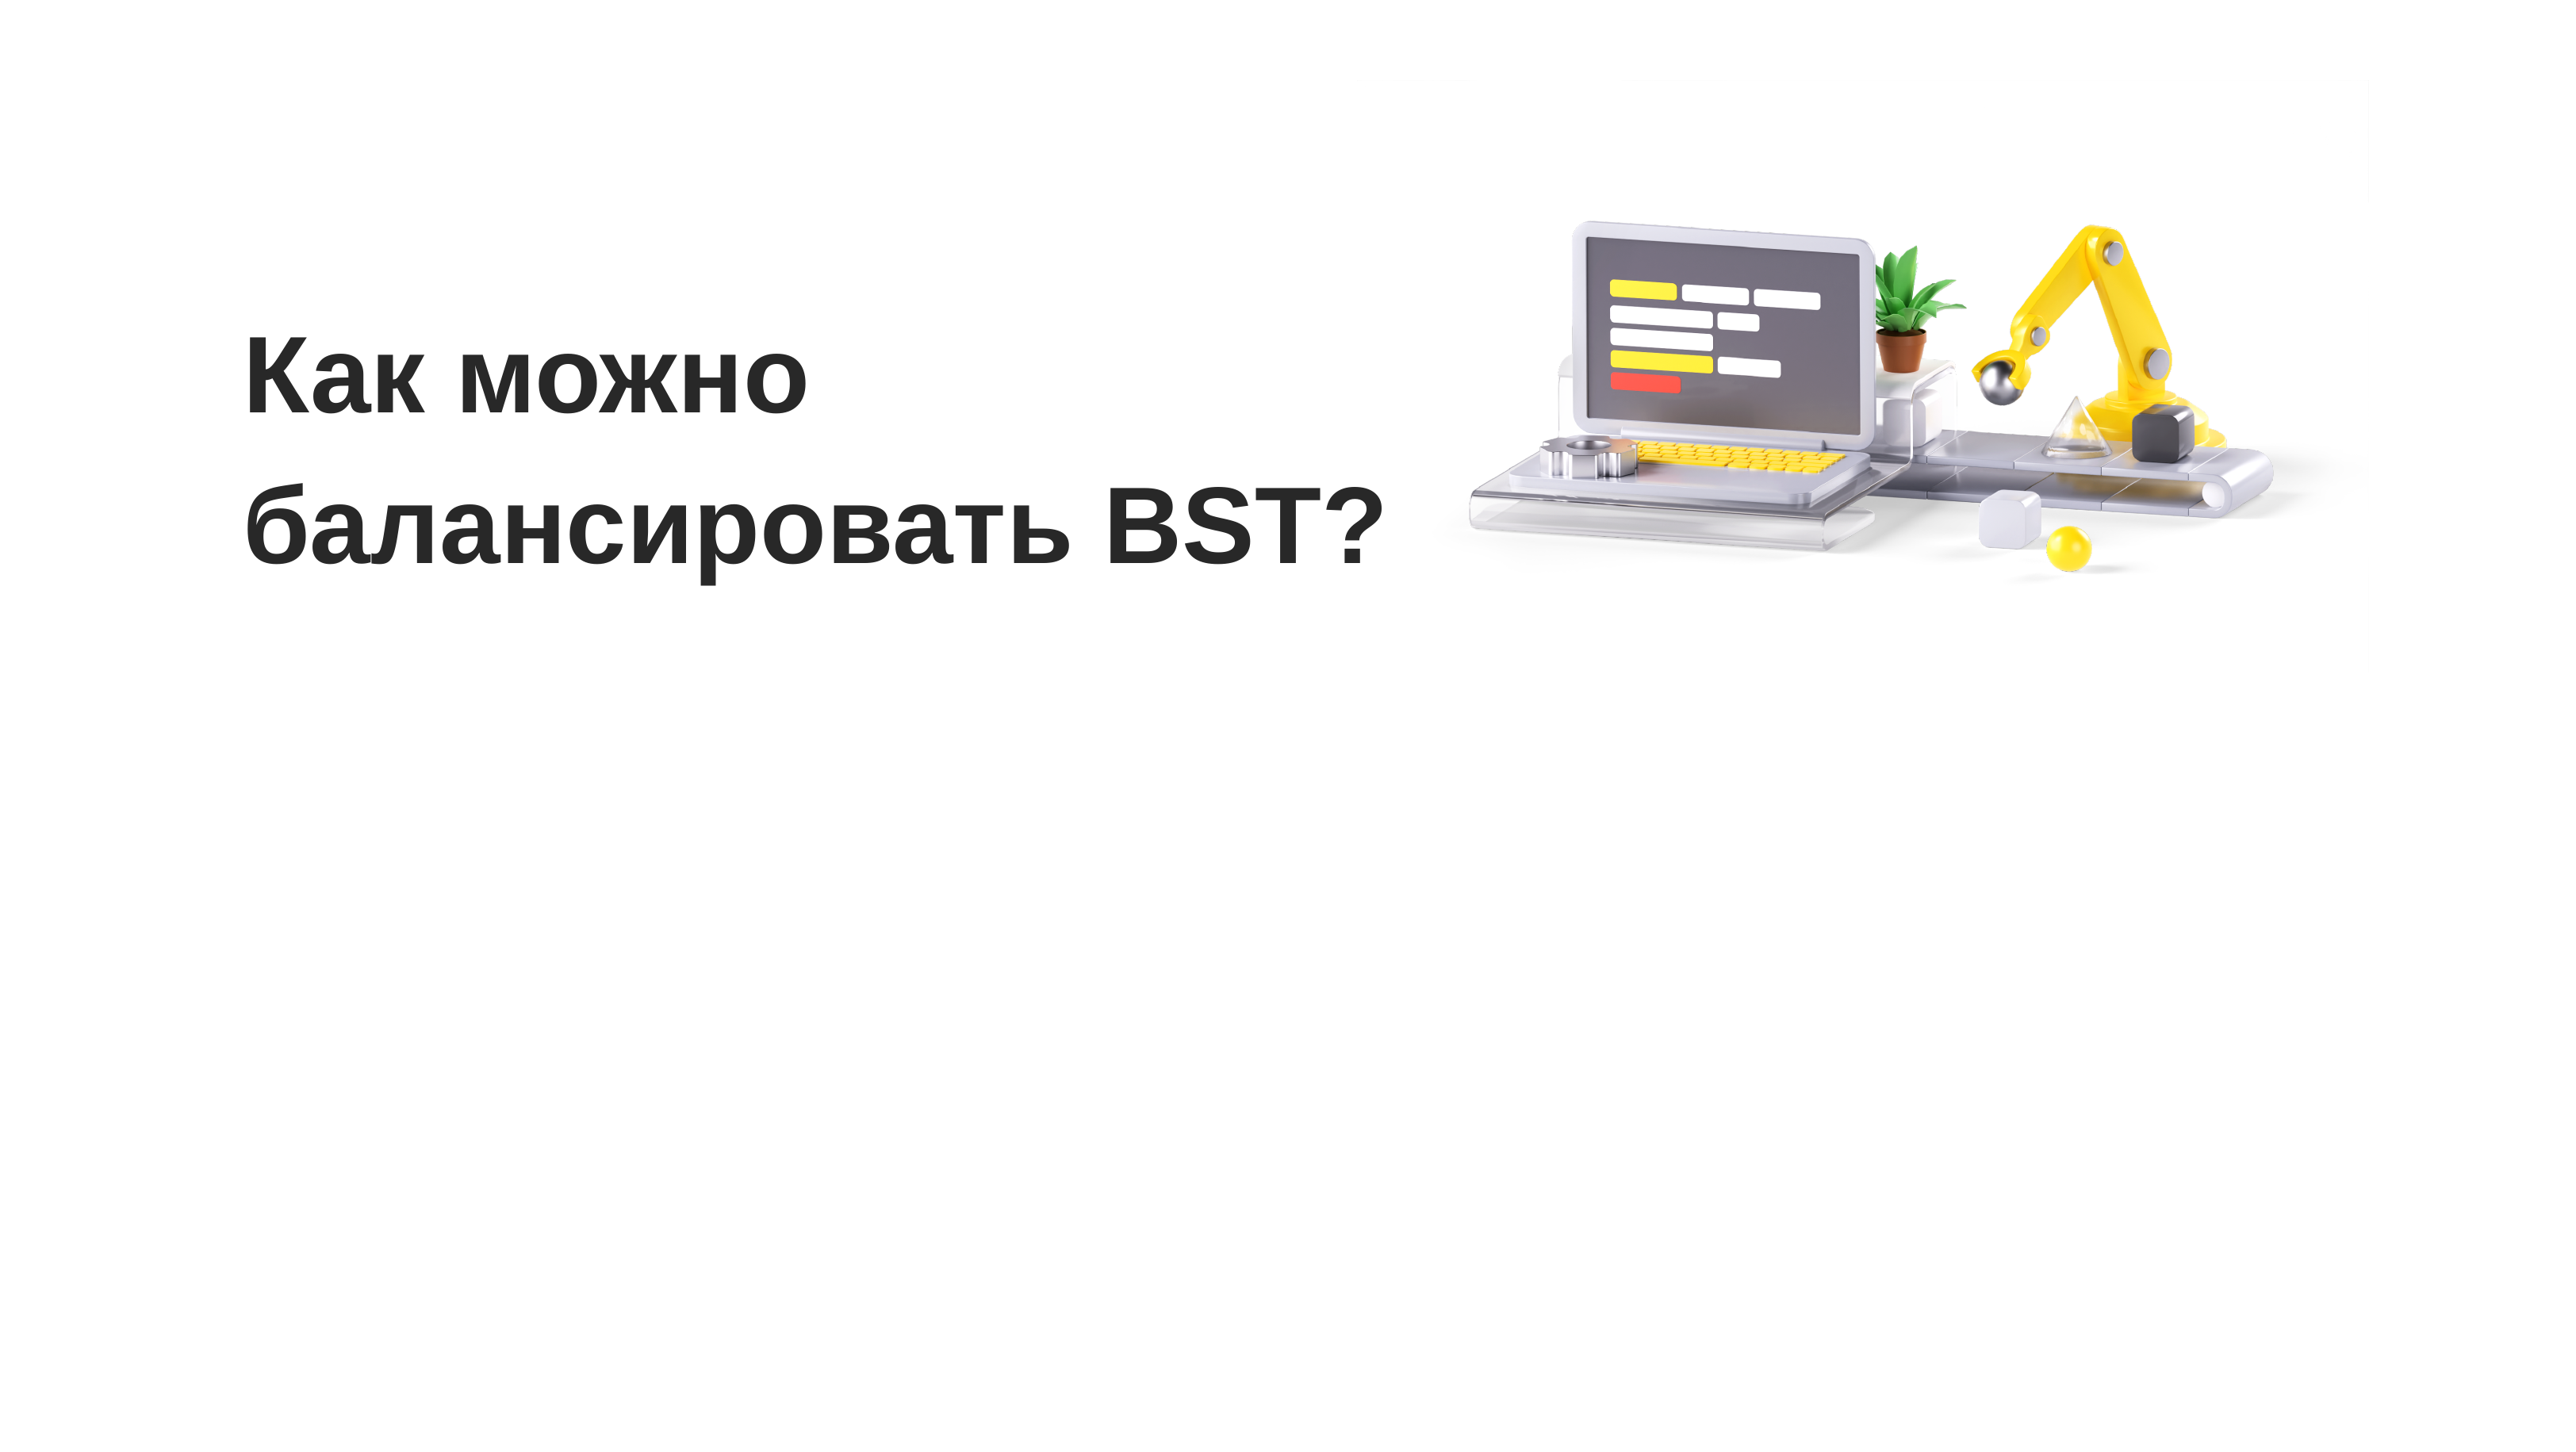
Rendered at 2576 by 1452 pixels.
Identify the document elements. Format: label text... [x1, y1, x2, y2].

text_box Как можно балансировать BST? [243, 284, 1352, 585]
picture [1356, 80, 2369, 672]
